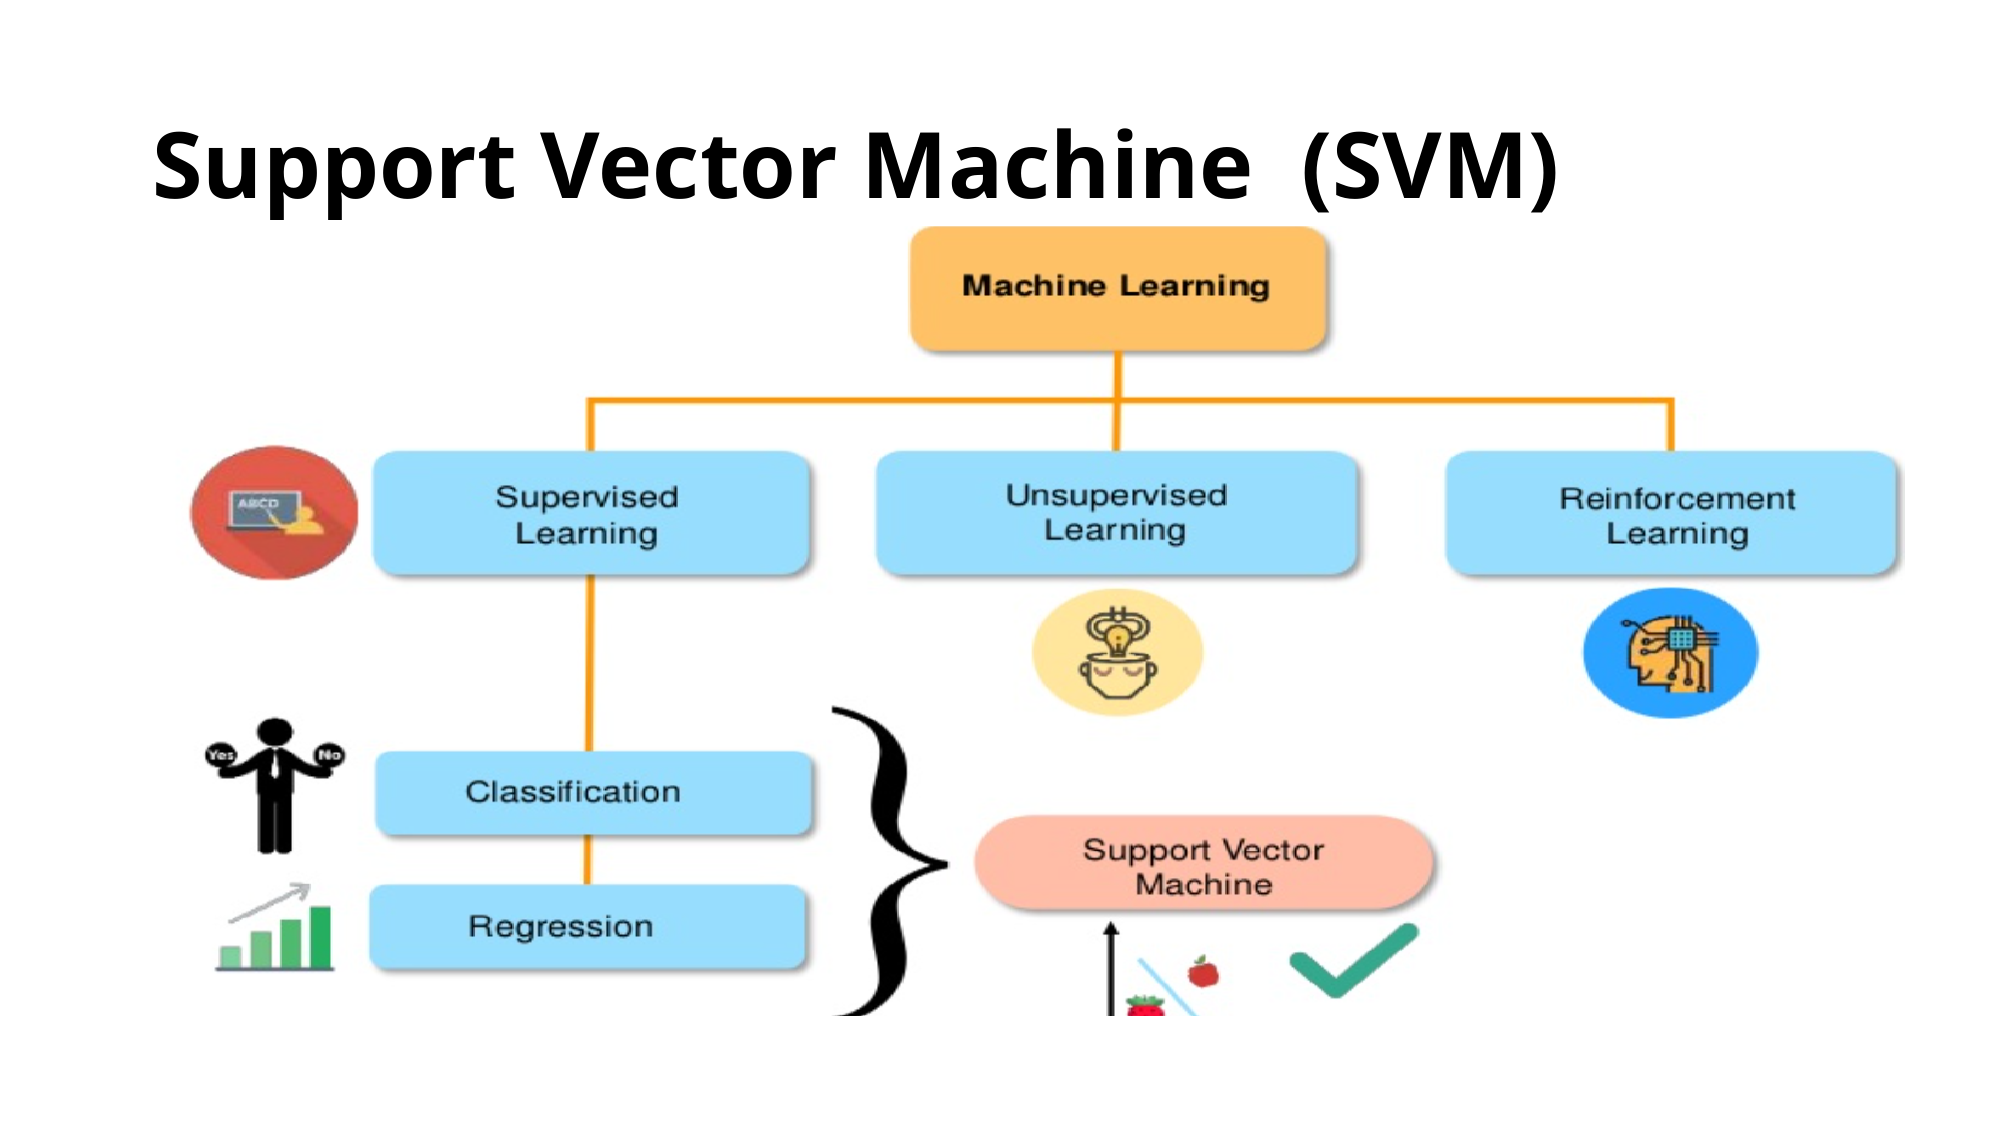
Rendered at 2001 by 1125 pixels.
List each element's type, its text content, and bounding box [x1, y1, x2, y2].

title Support Vector Machine (SVM) [137, 59, 1863, 278]
picture [146, 226, 1905, 1016]
